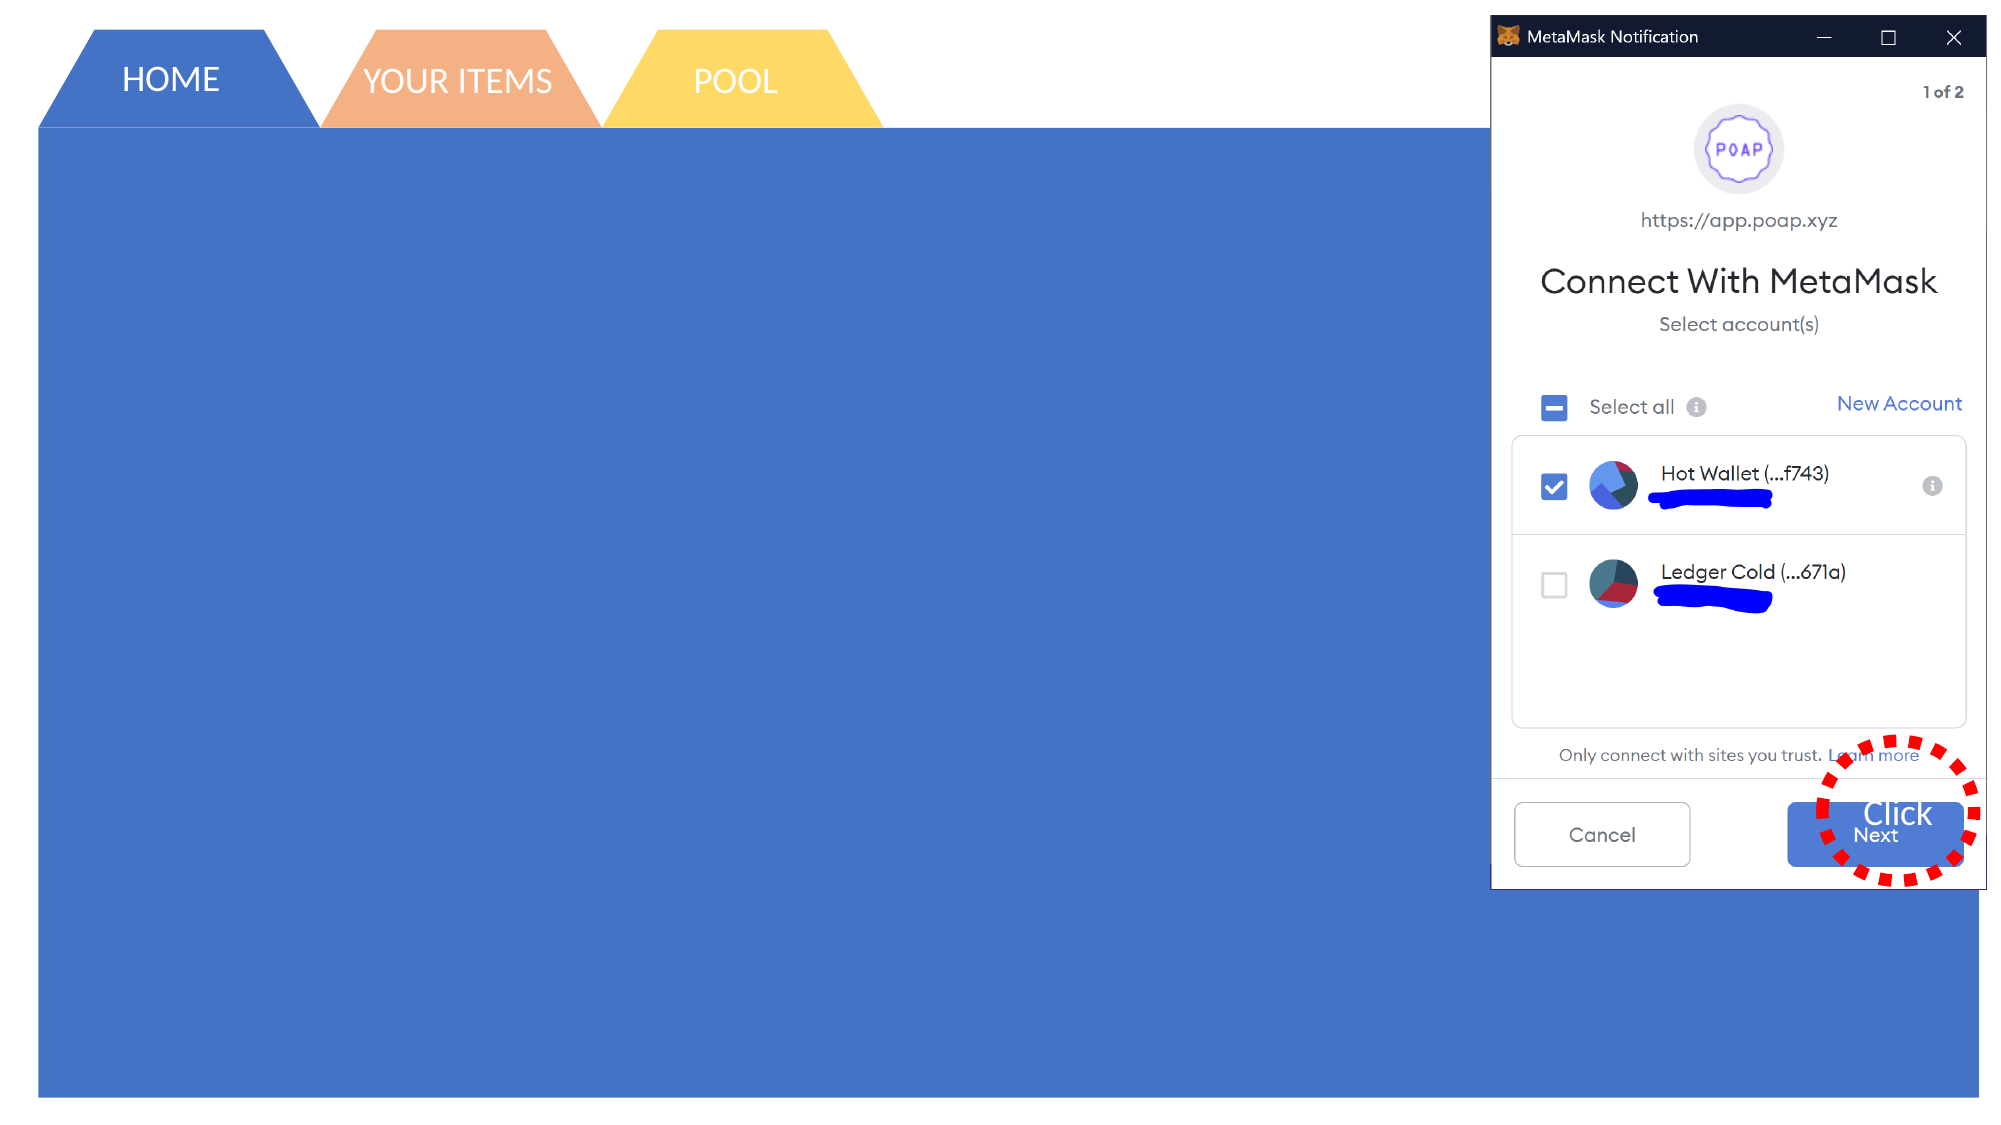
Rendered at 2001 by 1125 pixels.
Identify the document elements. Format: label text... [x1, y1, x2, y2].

text_box POOL [678, 48, 884, 109]
text_box HOME [107, 46, 377, 107]
text_box [36, 28, 320, 129]
text_box [600, 28, 886, 129]
text_box [37, 127, 1980, 1099]
text_box [318, 107, 602, 129]
picture [1490, 15, 1987, 890]
text_box [365, 28, 558, 48]
text_box YOUR ITEMS [348, 48, 618, 109]
